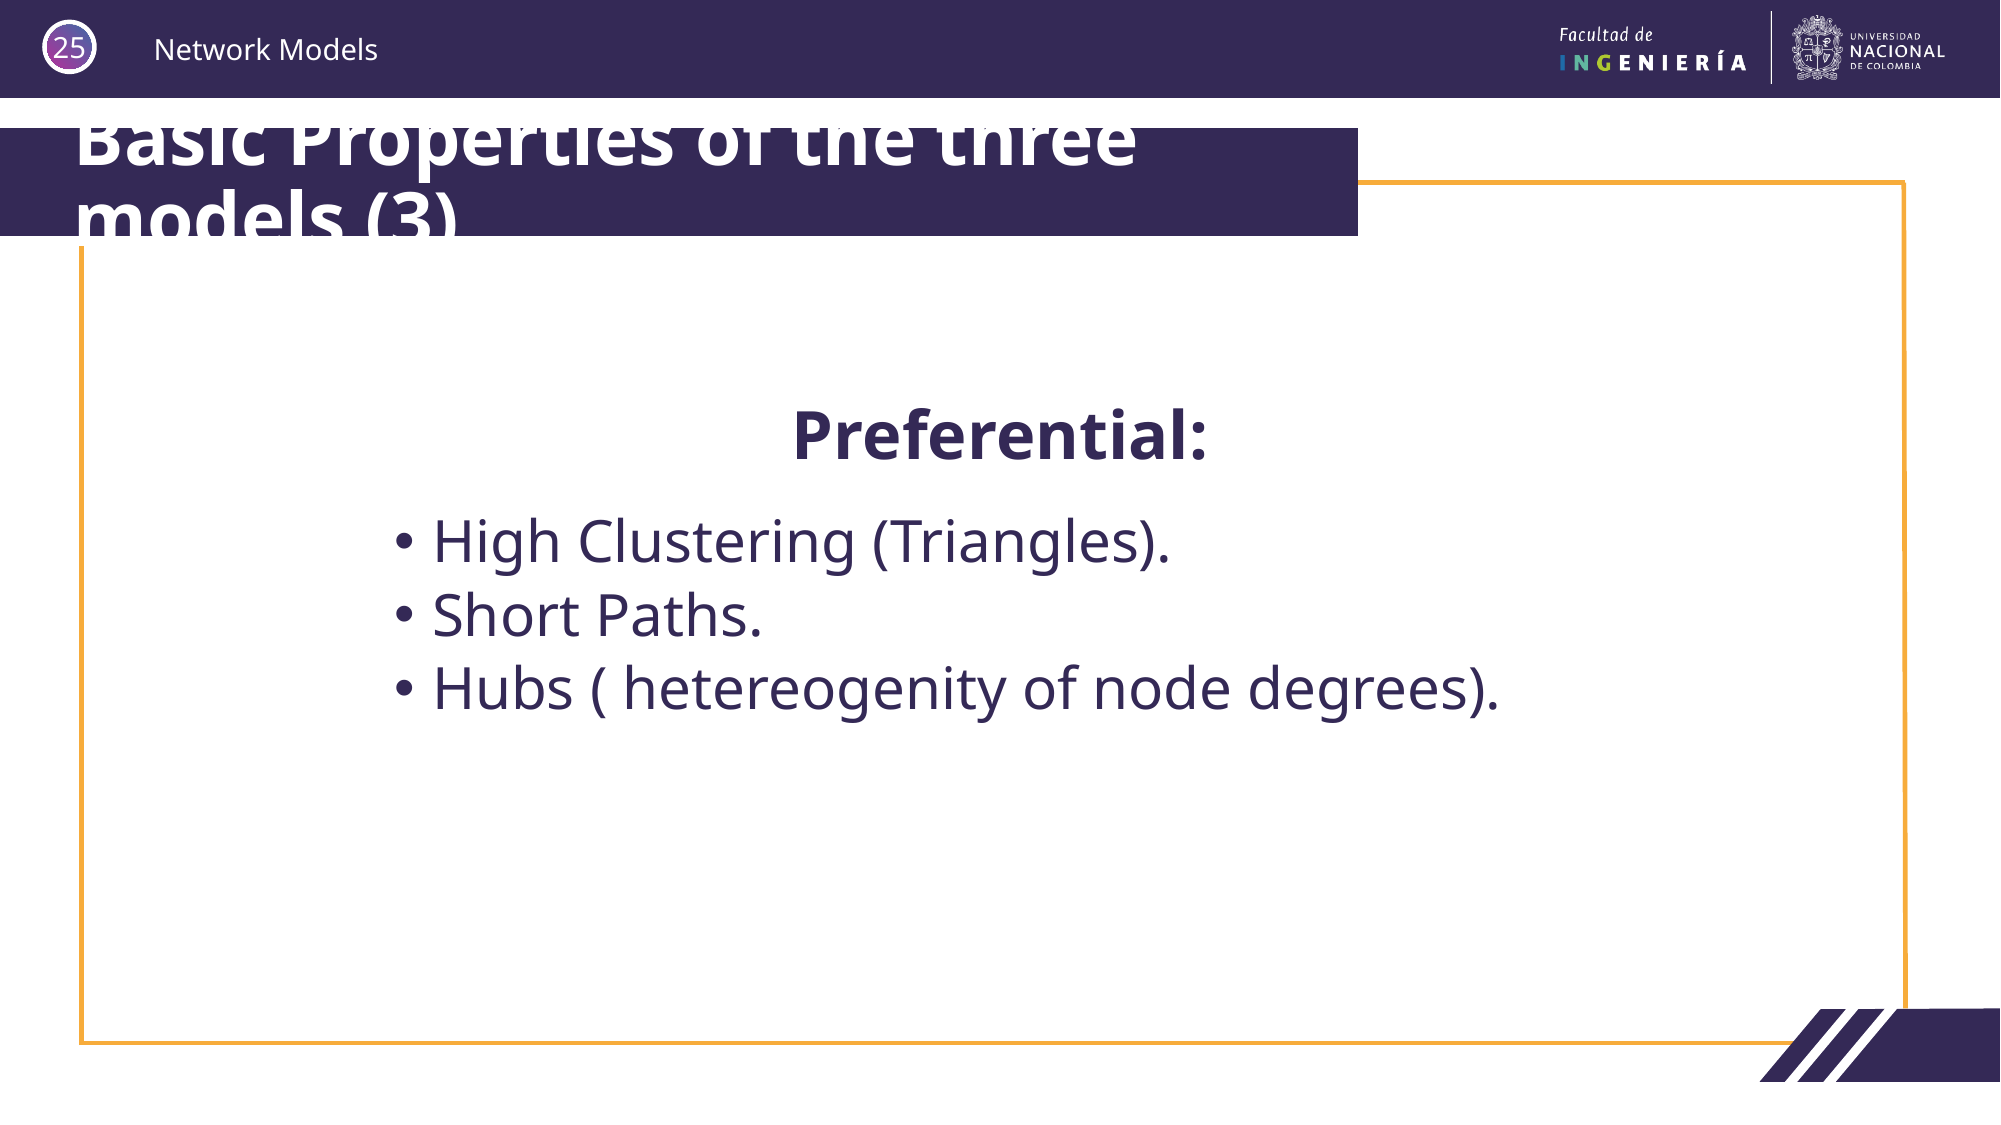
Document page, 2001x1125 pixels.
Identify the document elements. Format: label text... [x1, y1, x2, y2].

text_box Preferential: [752, 394, 1248, 463]
list High Clustering (Triangles). Short Paths. Hubs ( hetereogenity of node degrees). [304, 505, 1696, 743]
picture [1559, 11, 1957, 84]
slide_number 25 [42, 29, 97, 65]
title Basic Properties of the three models (3) [0, 128, 1358, 236]
